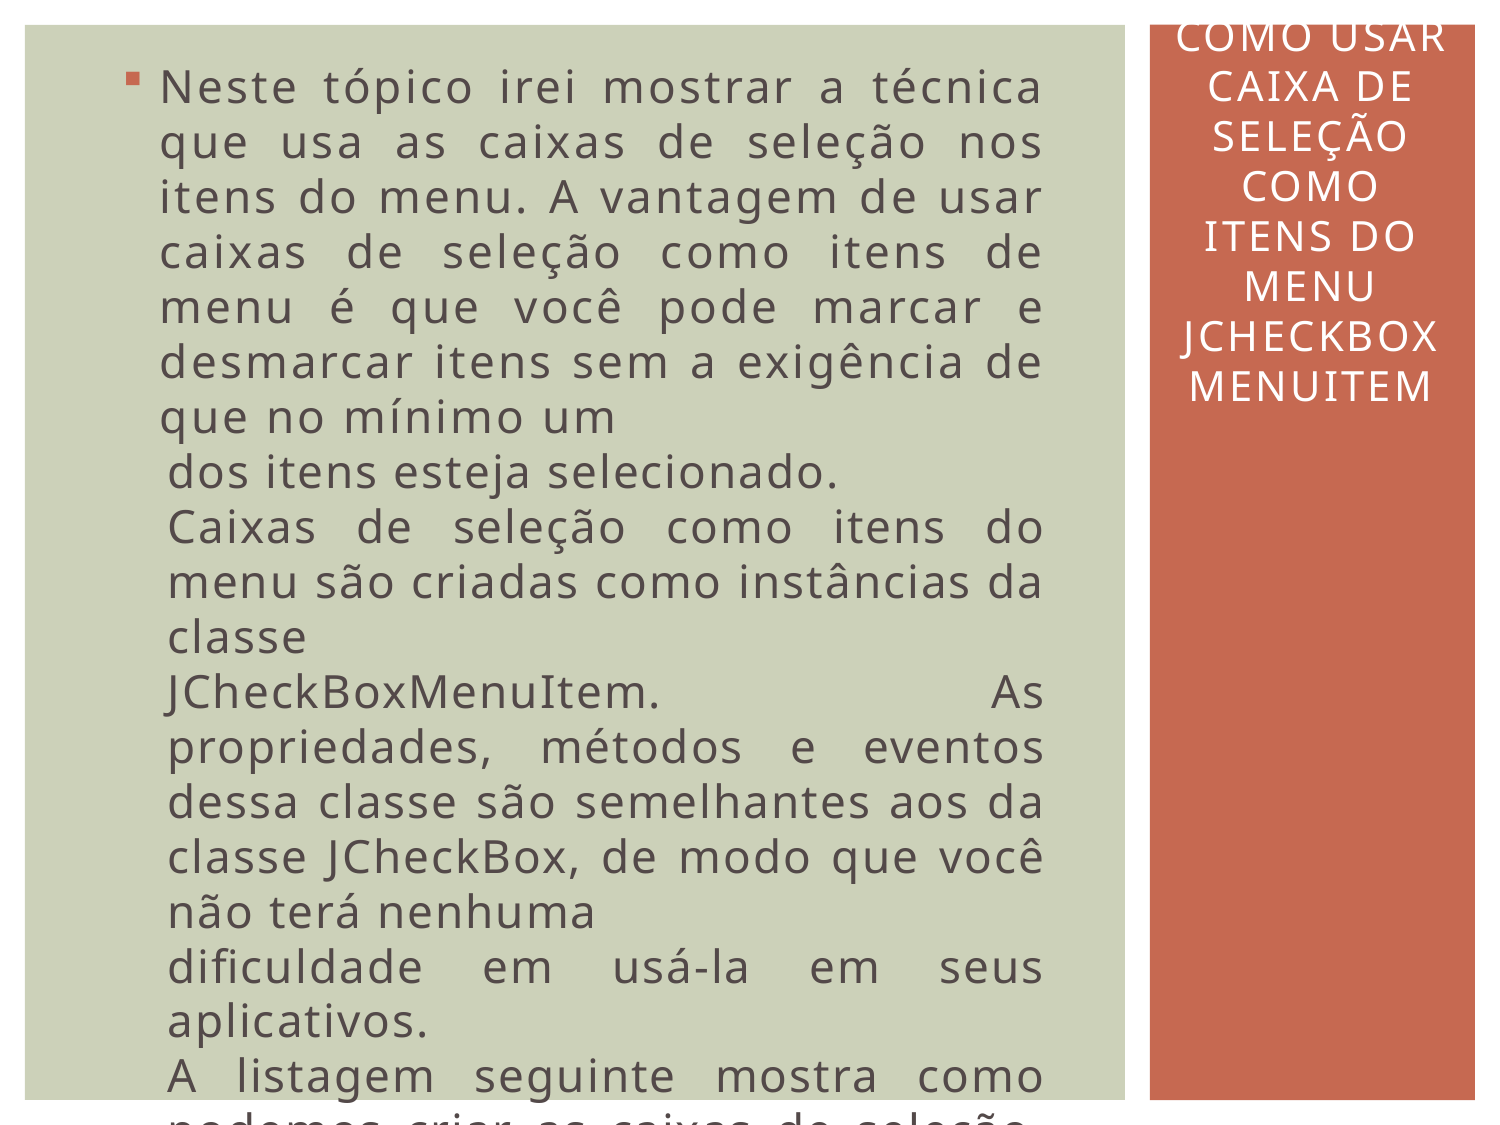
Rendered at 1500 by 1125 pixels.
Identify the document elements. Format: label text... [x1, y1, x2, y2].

list Neste tópico irei mostrar a técnica que usa as caixas de seleção nos itens do menu. A vantagem de usar caixas de seleção como itens de menu é que você pode marcar e desmarcar itens sem a exigência de que no mínimo um dos itens esteja selecionado. Caixas de seleção como itens do menu são criadas como instâncias da classe JCheckBoxMenuItem. As propriedades, métodos e eventos dessa classe são semelhantes aos da classe JCheckBox, de modo que você não terá nenhuma dificuldade em usá-la em seus aplicativos. A listagem seguinte mostra como podemos criar as caixas de seleção, onde todas podem ser selecionadas: [99, 50, 1063, 1011]
title Como usar caixa de seleção como itens do menu JCheckBoxMenuItem [1158, 30, 1466, 473]
